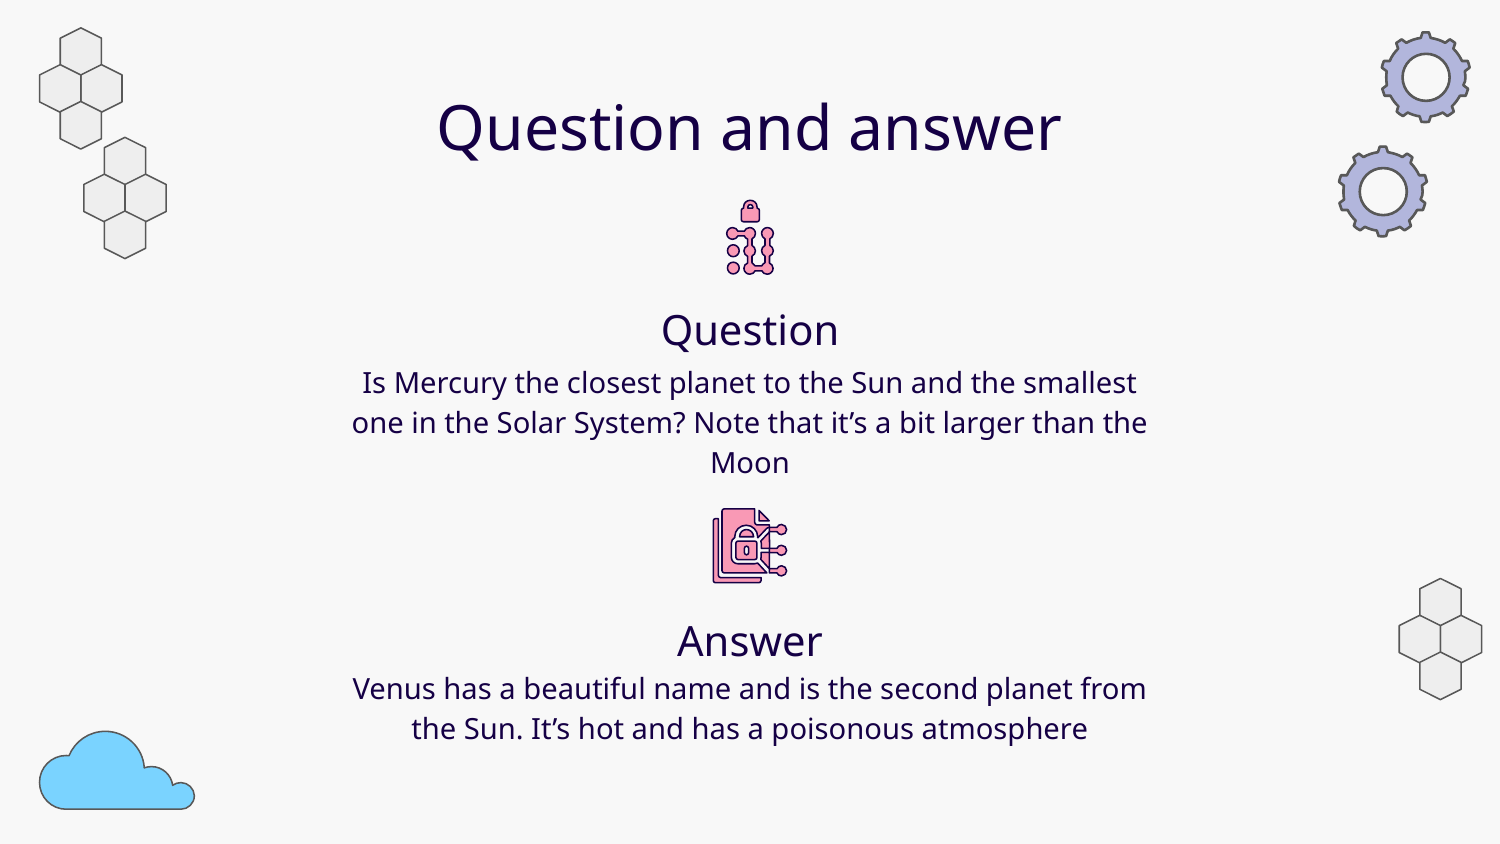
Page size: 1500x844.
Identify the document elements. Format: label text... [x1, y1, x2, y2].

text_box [713, 508, 787, 583]
title Question and answer [118, 72, 1382, 167]
subtitle Venus has a beautiful name and is the second planet from the Sun. It’s hot and has a poisonous atmosphere [319, 681, 1181, 756]
subtitle Question [319, 307, 1181, 369]
subtitle Is Mercury the closest planet to the Sun and the smallest one in the Solar System? Note that it’s a bit larger than the Moon [319, 369, 1181, 444]
subtitle Answer [319, 619, 1181, 681]
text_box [726, 200, 774, 275]
